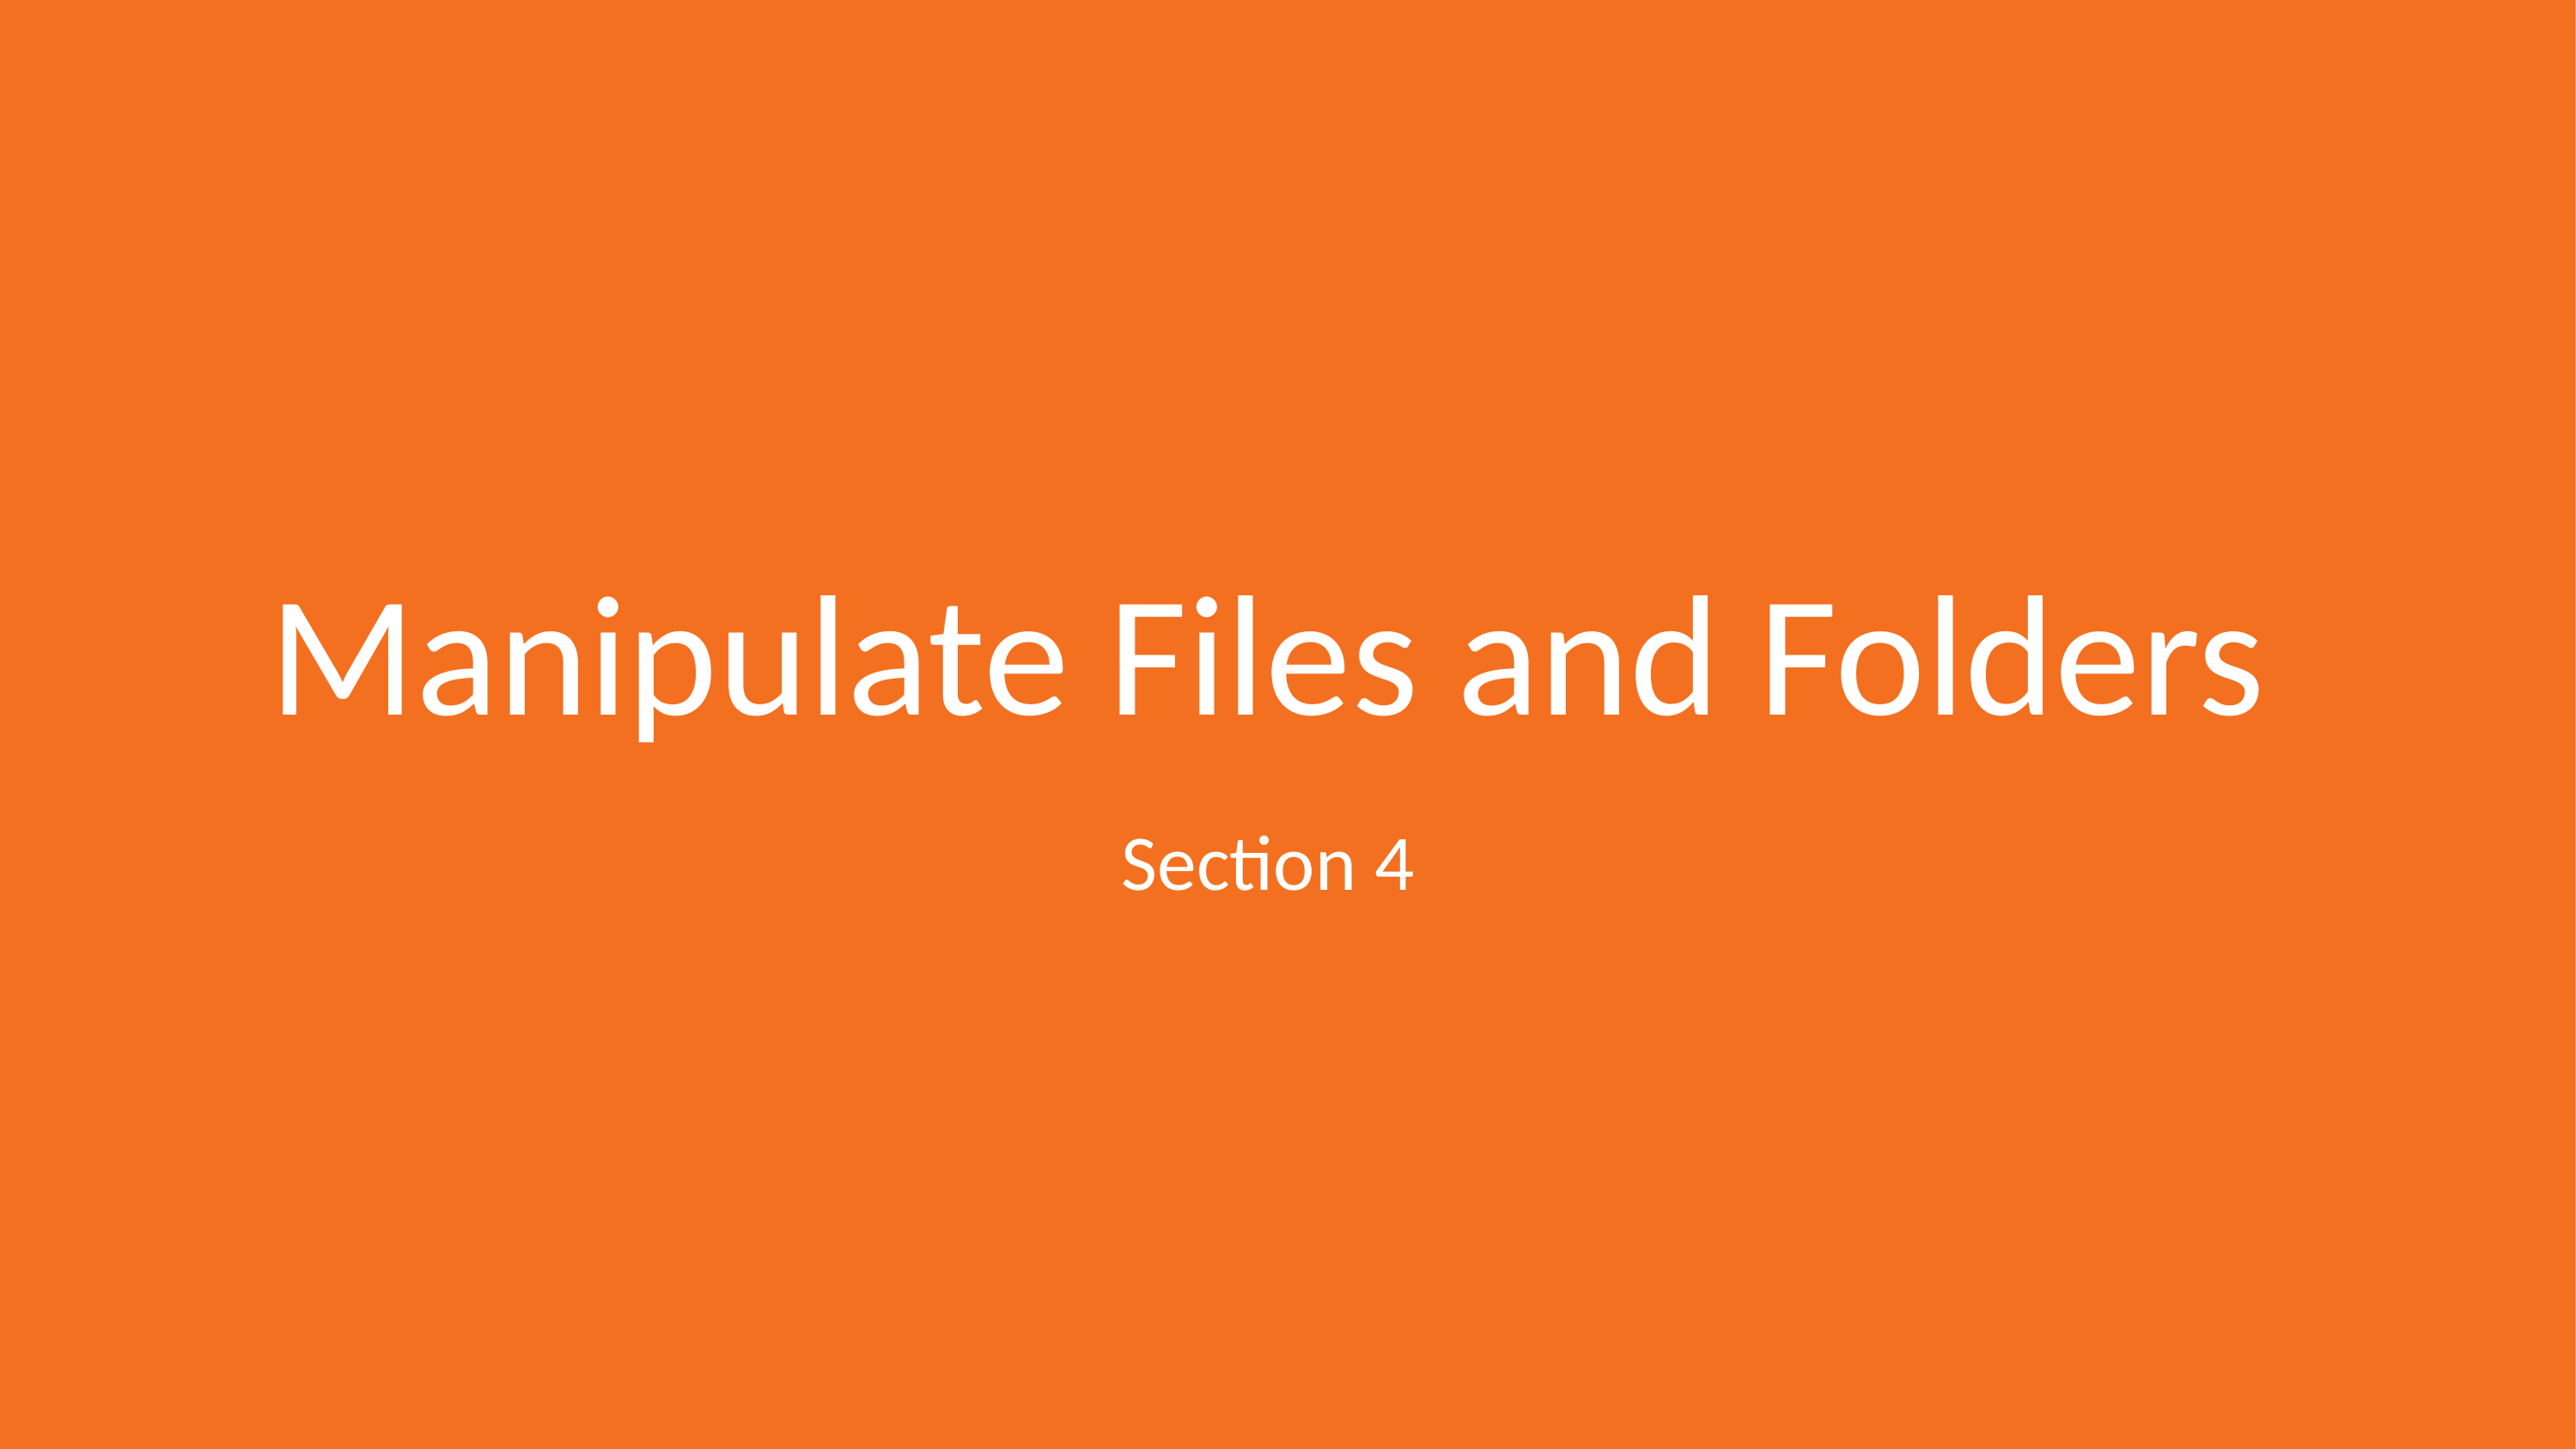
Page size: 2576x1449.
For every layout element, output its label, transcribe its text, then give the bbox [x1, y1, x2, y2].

title Manipulate Files and Folders [110, 512, 2427, 776]
subtitle Section 4 [110, 785, 2427, 908]
